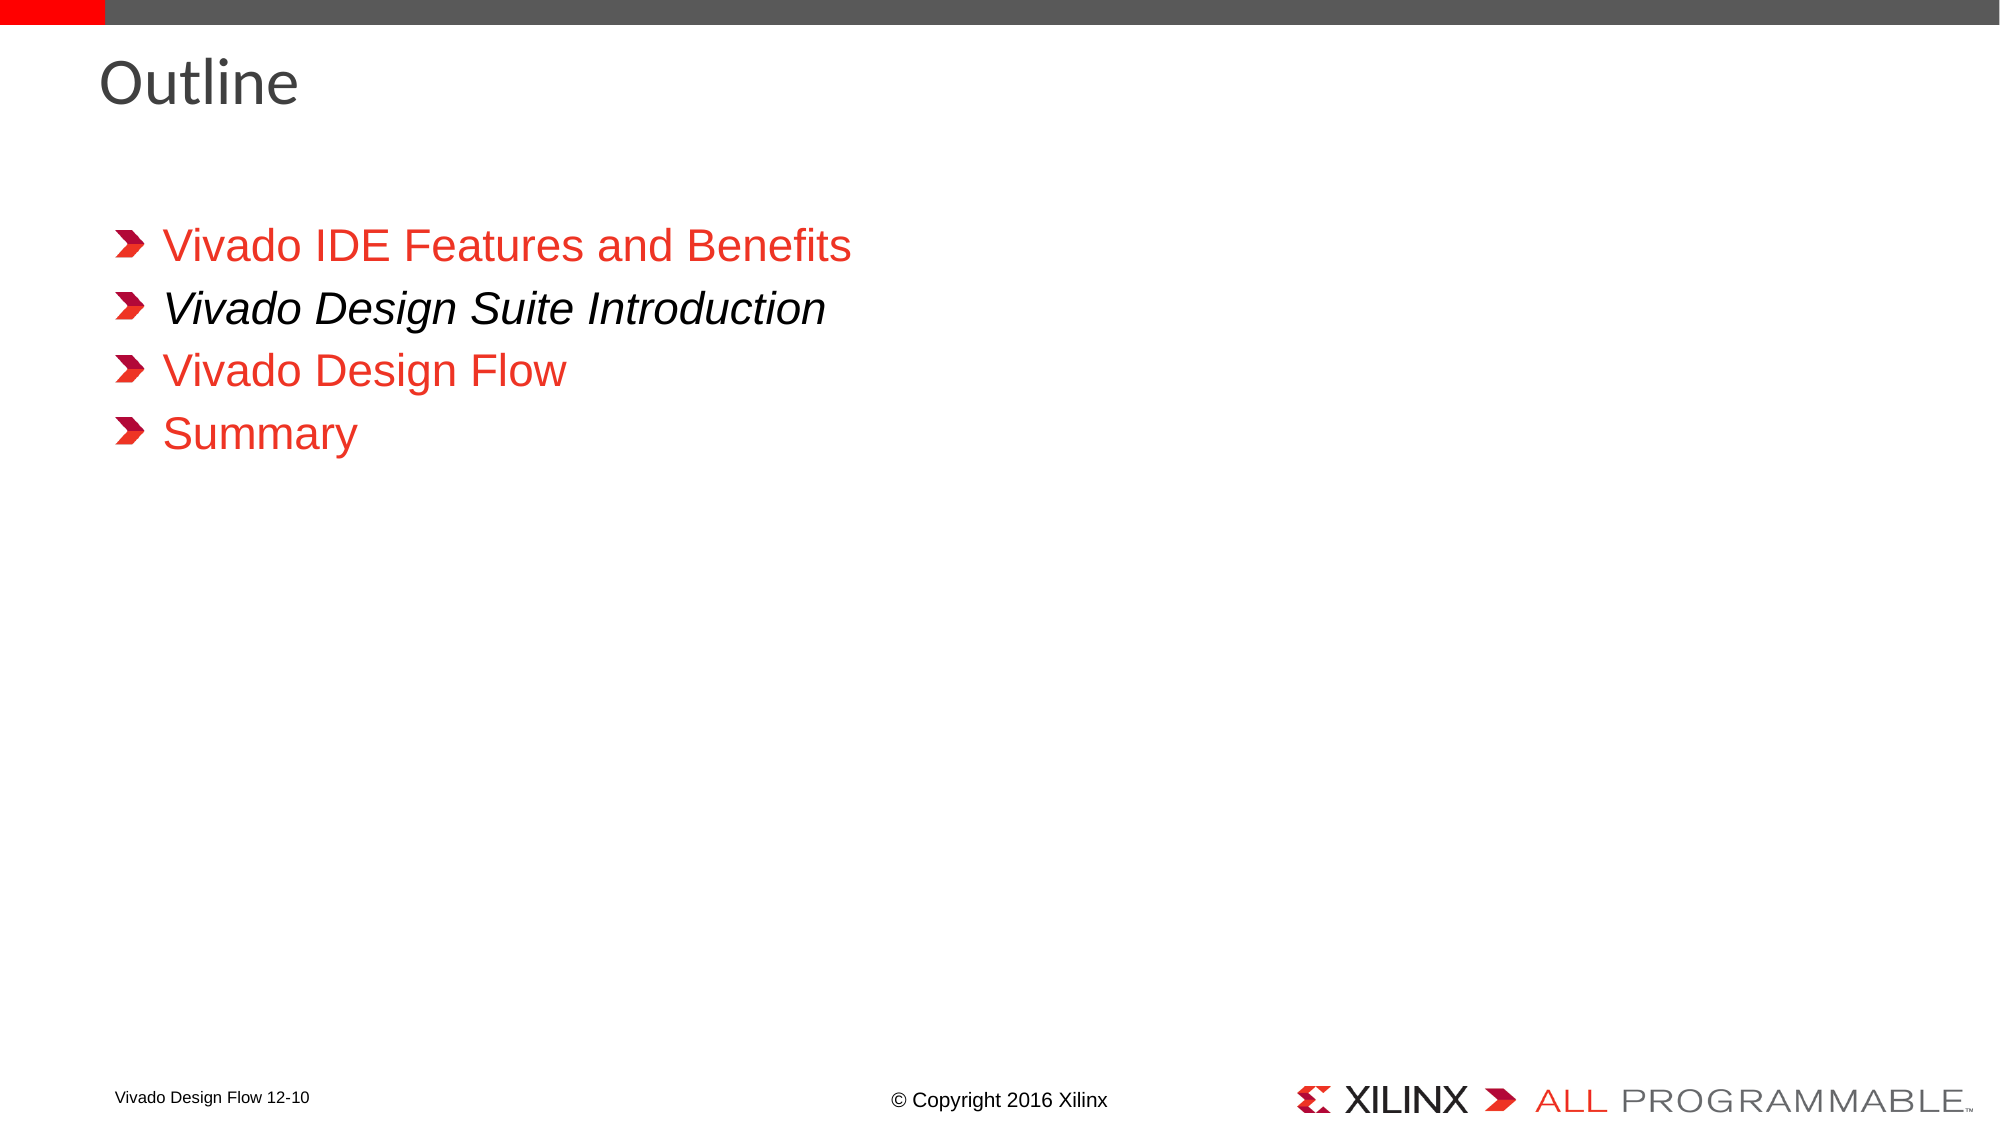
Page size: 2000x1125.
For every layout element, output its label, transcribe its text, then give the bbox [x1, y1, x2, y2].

title Outline [99, 34, 1900, 122]
picture [1317, 1086, 1973, 1113]
picture [114, 416, 145, 445]
list Vivado IDE Features and Benefits Vivado Design Suite Introduction Vivado Design Flow Summary [99, 217, 1901, 918]
picture [114, 354, 145, 383]
footer © Copyright 2016 Xilinx [683, 1079, 1317, 1120]
picture [114, 291, 145, 320]
slide_number Vivado Design Flow 12-10 [99, 1079, 452, 1125]
picture [114, 229, 145, 258]
